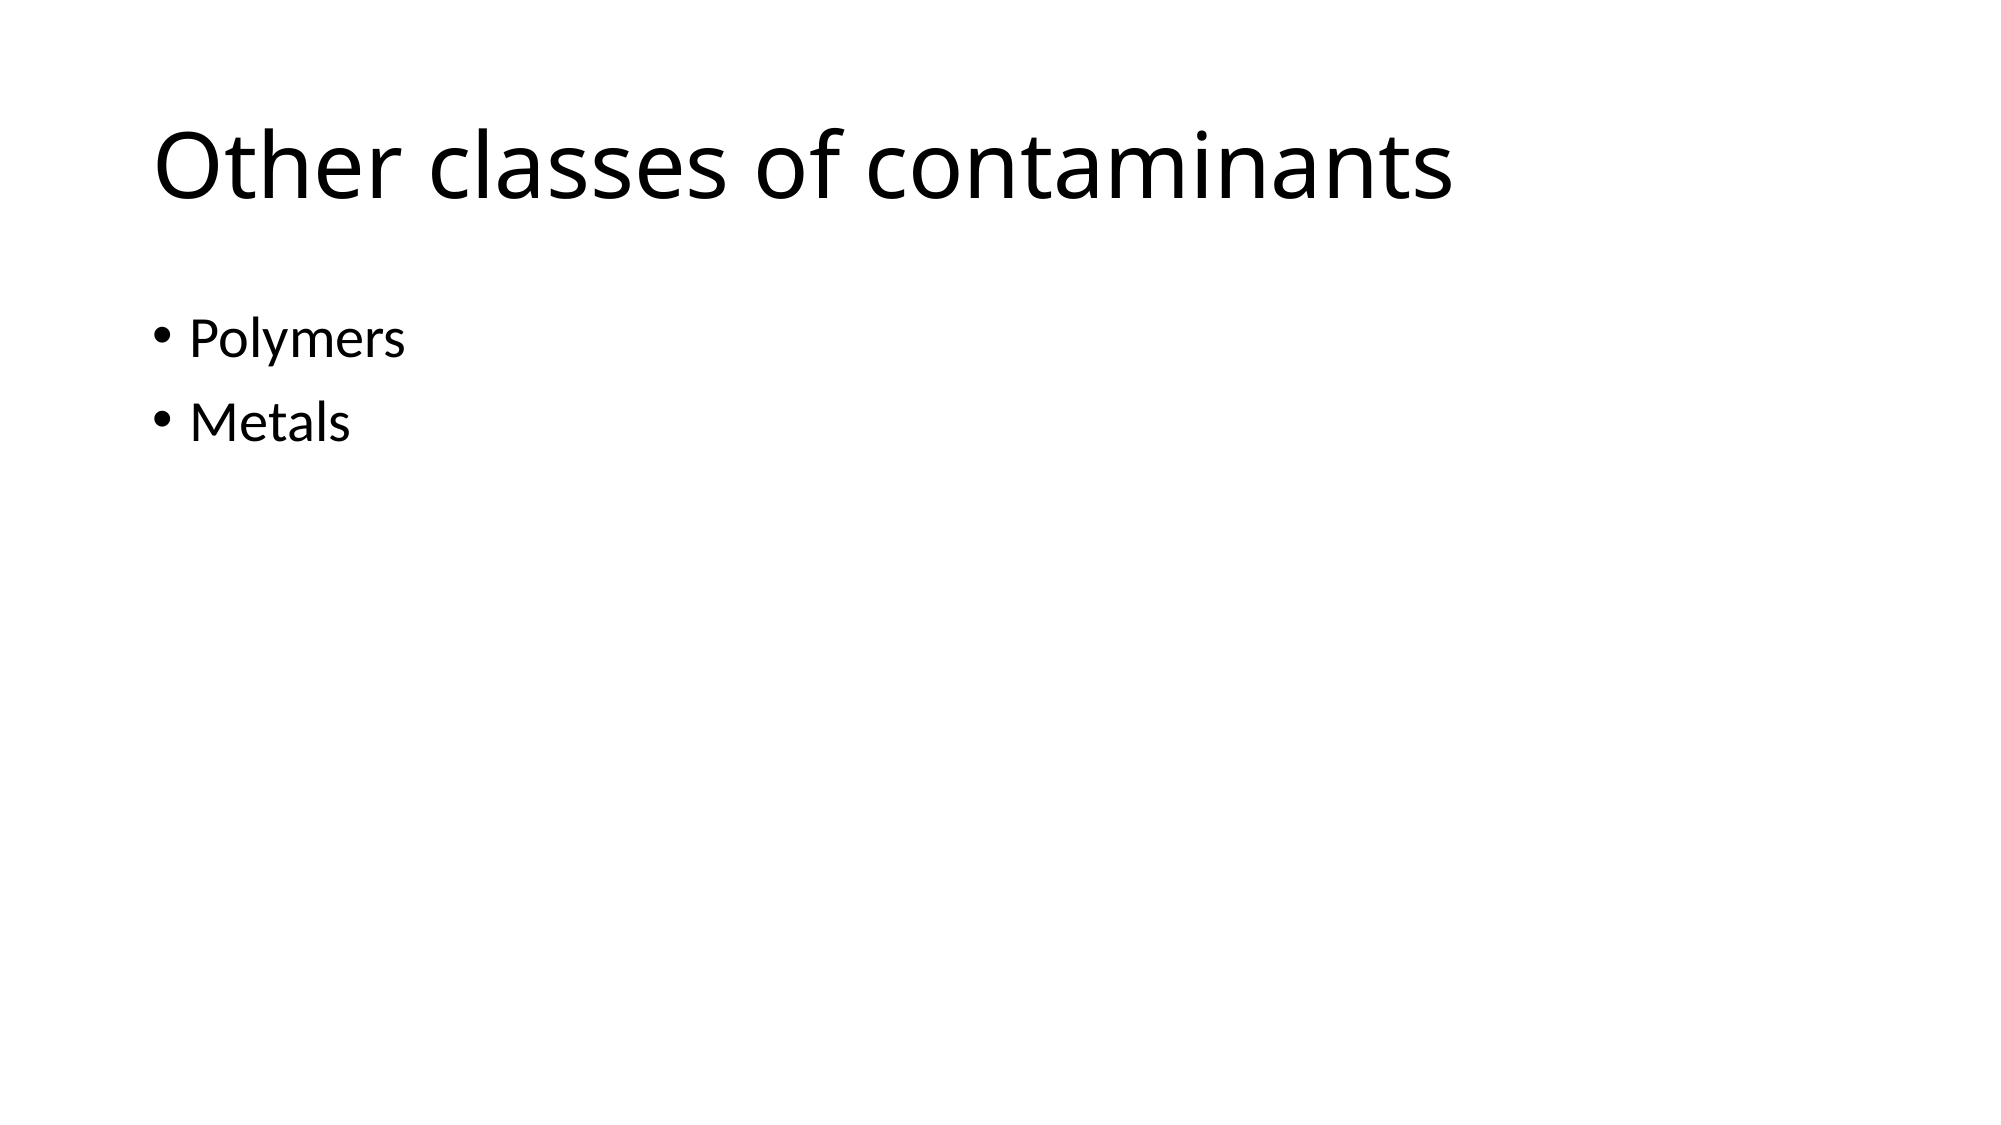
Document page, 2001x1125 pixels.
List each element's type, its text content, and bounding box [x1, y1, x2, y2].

title Other classes of contaminants [137, 59, 1863, 278]
list Polymers Metals [137, 299, 1863, 1014]
